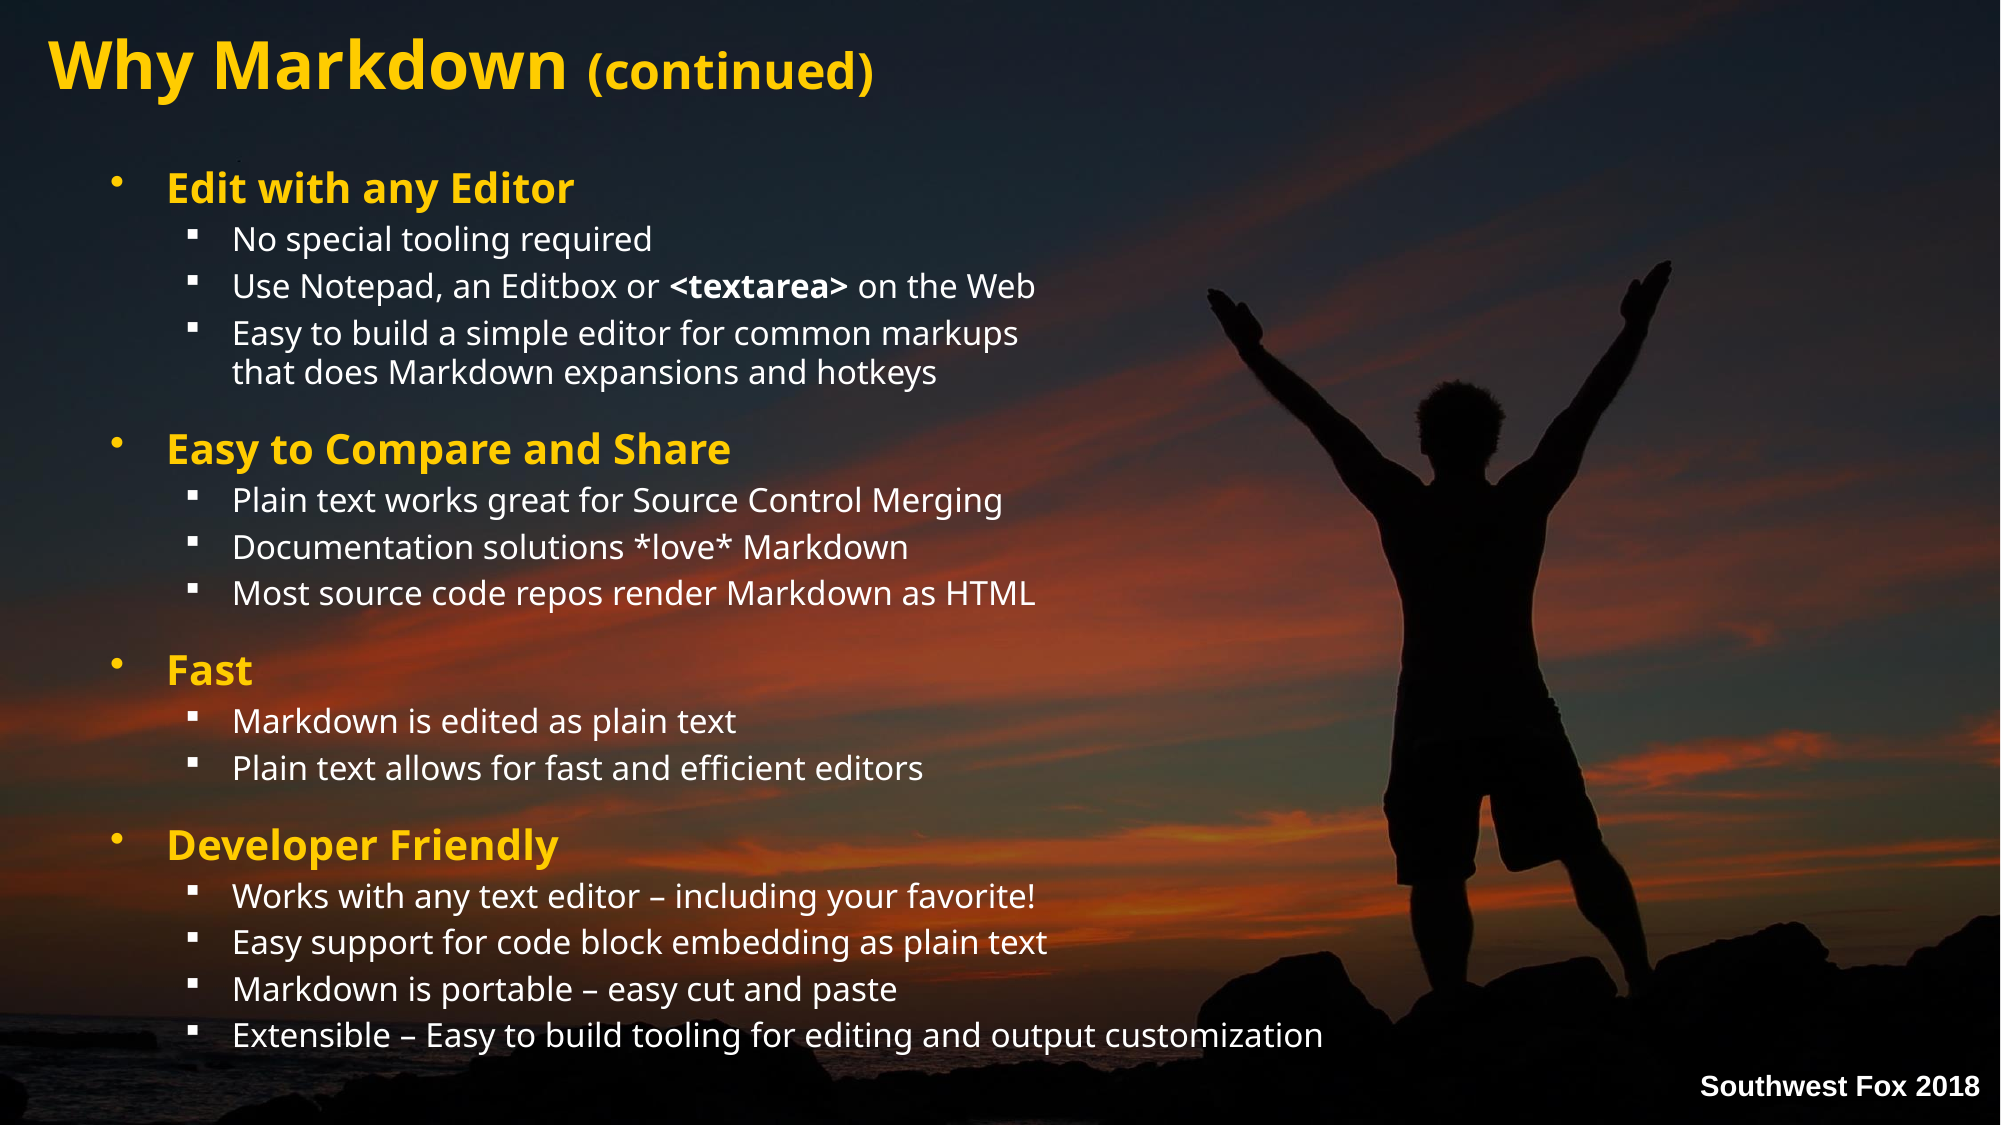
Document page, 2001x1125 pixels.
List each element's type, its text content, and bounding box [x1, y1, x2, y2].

title Why Markdown (continued) [33, 24, 1734, 100]
list Edit with any Editor No special tooling required Use Notepad, an Editbox or <textarea> on the Web Easy to build a simple editor for common markups that does Markdown expansions and hotkeys Easy to Compare and Share Plain text works great for Source Control Merging Documentation solutions *love* Markdown Most source code repos render Markdown as HTML Fast Markdown is edited as plain text Plain text allows for fast and efficient editors Developer Friendly Works with any text editor – including your favorite! Easy support for code block embedding as plain text Markdown is portable – easy cut and paste Extensible – Easy to build tooling for editing and output customization [87, 143, 1971, 982]
picture [0, 0, 2001, 1125]
